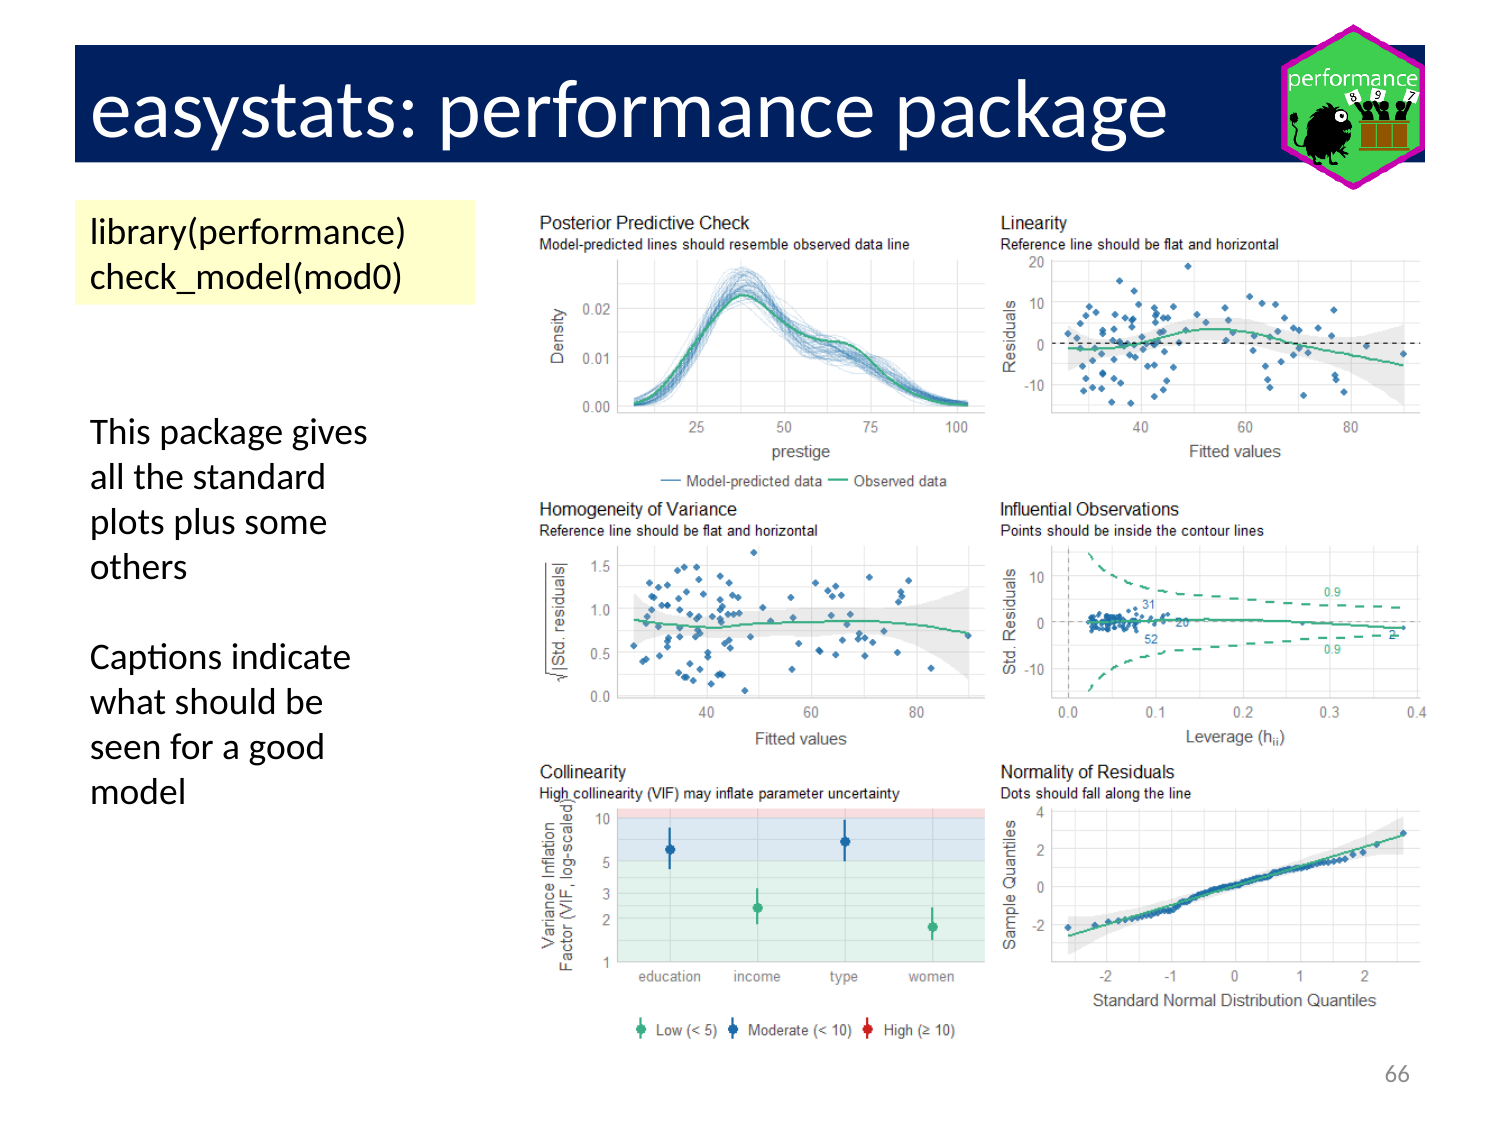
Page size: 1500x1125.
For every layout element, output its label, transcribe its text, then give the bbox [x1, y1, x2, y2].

text_box This package gives all the standard plots plus some others Captions indicate what should be seen for a good model [75, 399, 413, 820]
slide_number 66 [1074, 1057, 1425, 1103]
picture [1281, 24, 1425, 190]
title easystats: performance package [75, 45, 1276, 163]
text_box library(performance) check_model(mod0) [75, 199, 475, 305]
picture [524, 199, 1436, 1050]
